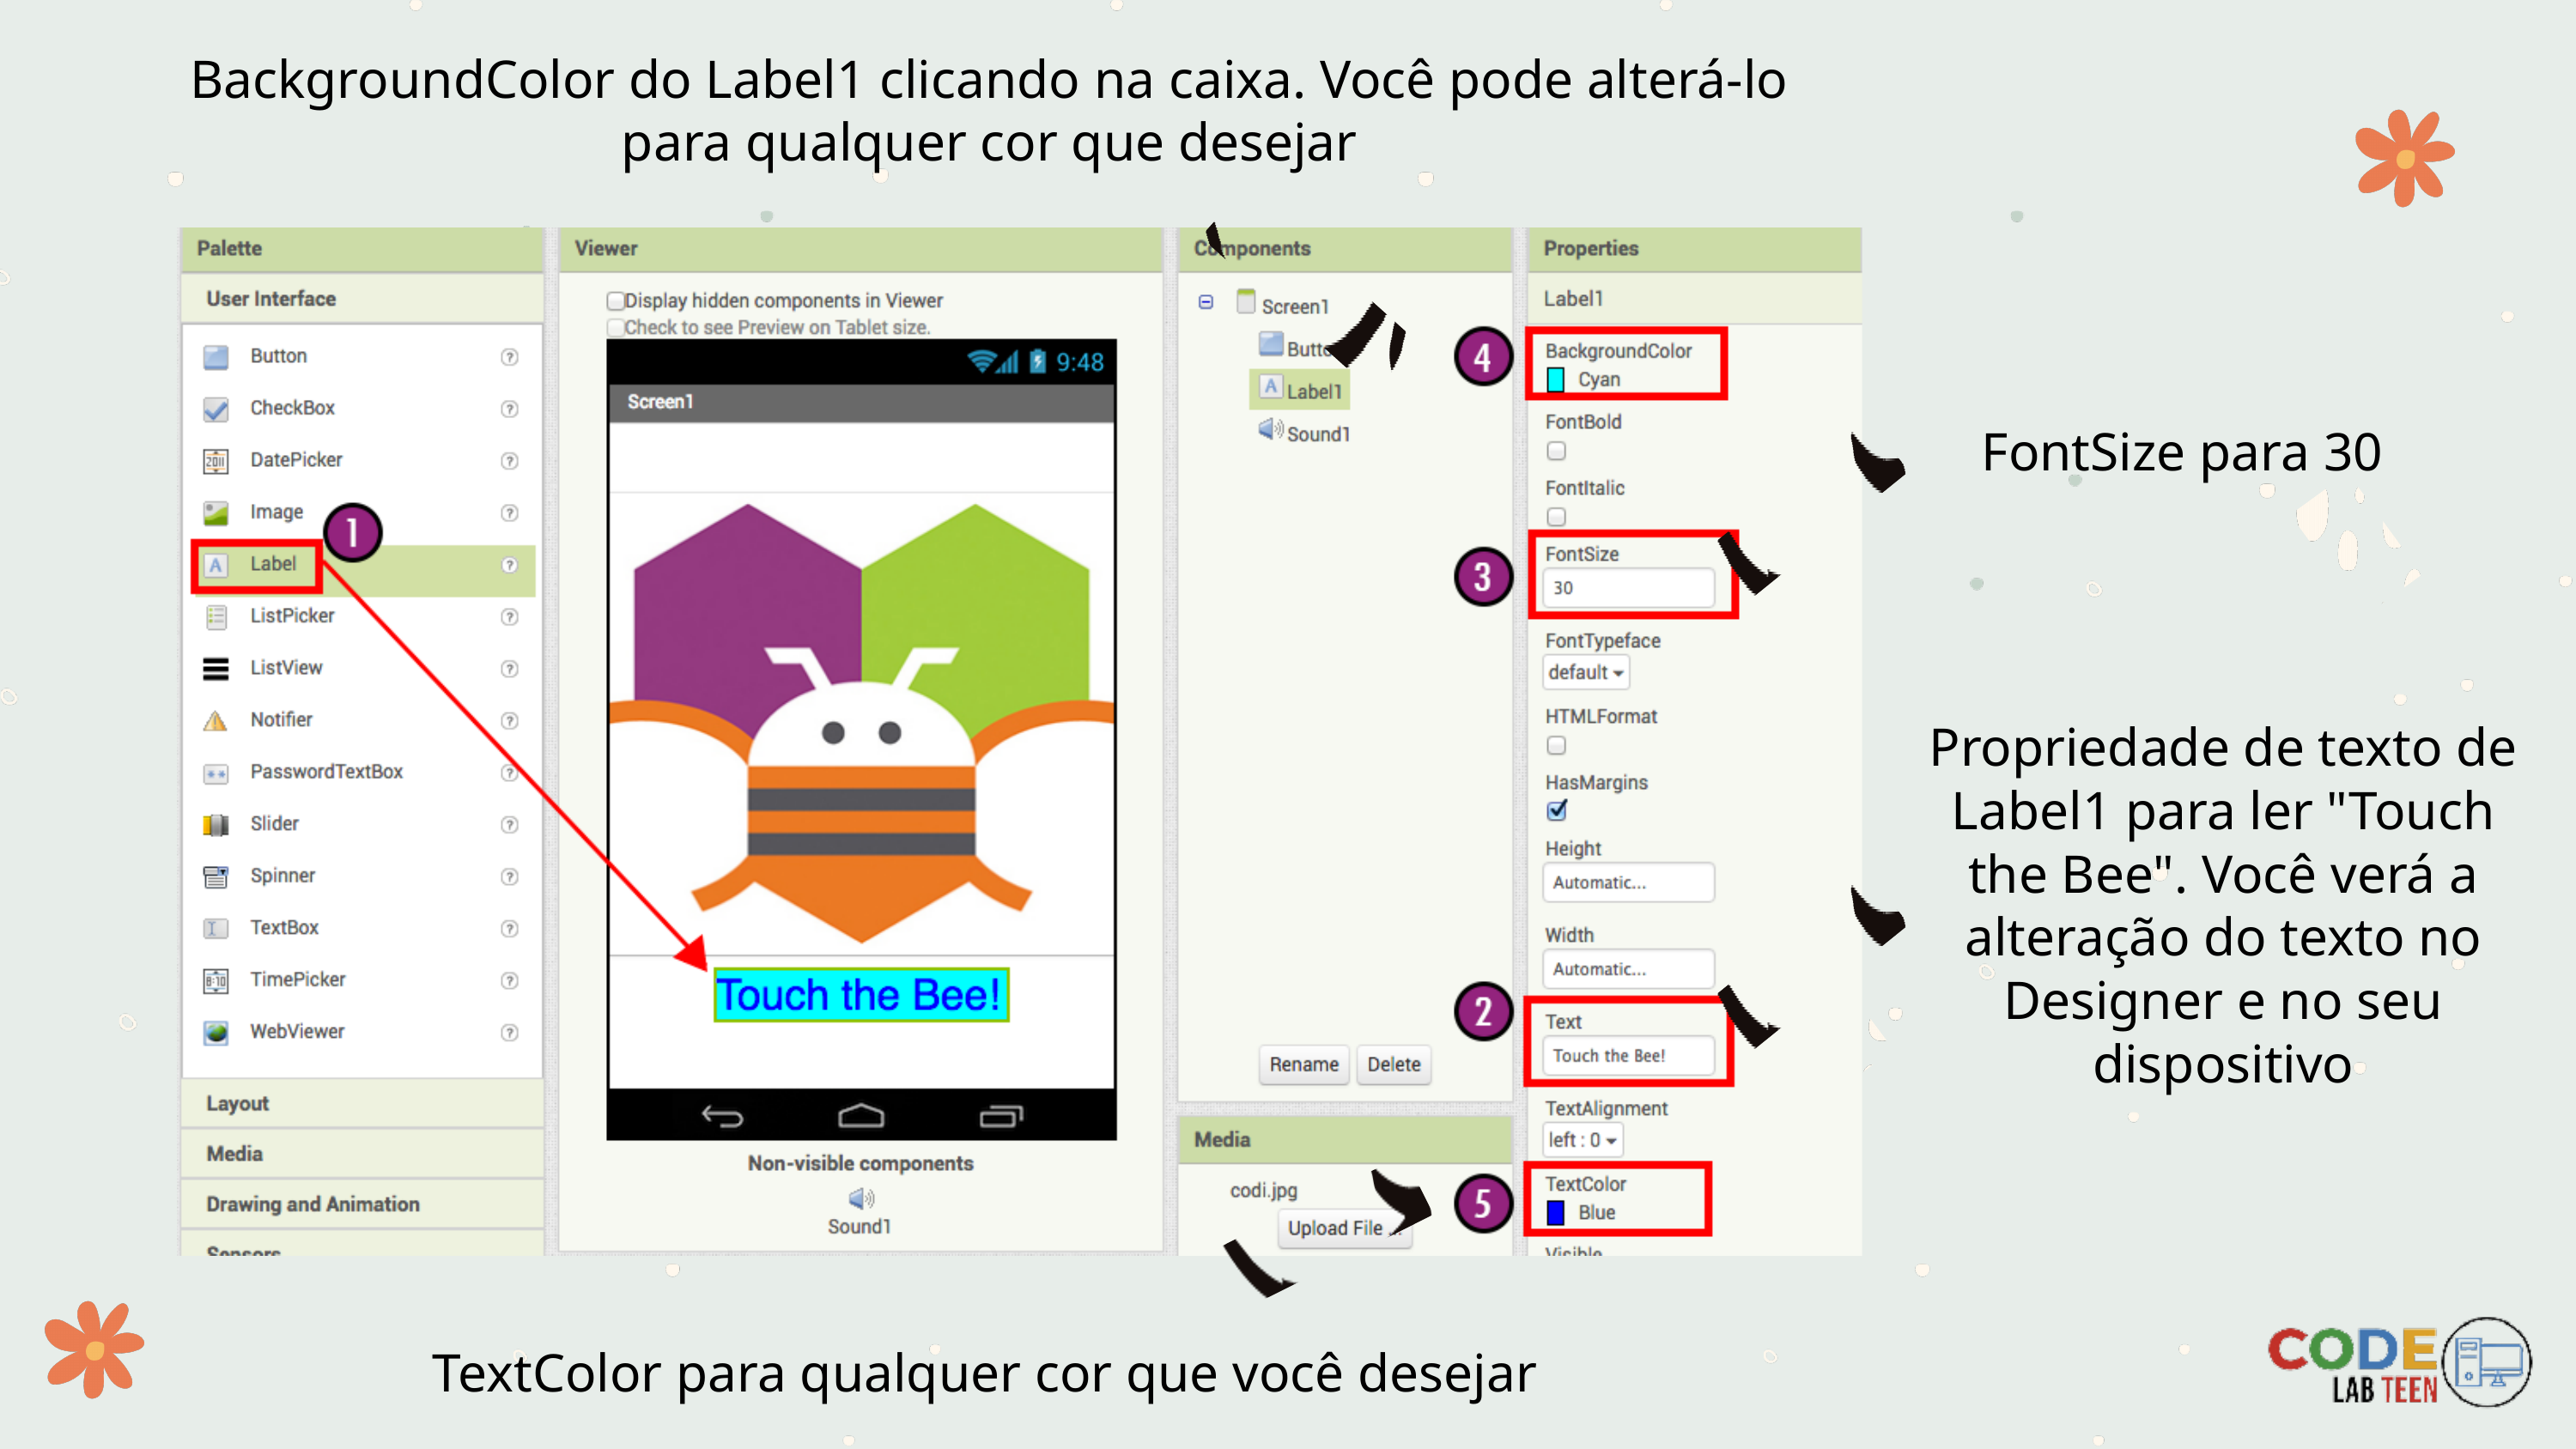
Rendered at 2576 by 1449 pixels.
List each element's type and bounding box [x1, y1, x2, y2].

text_box [1327, 0, 2576, 1449]
text_box [0, 0, 1327, 1449]
